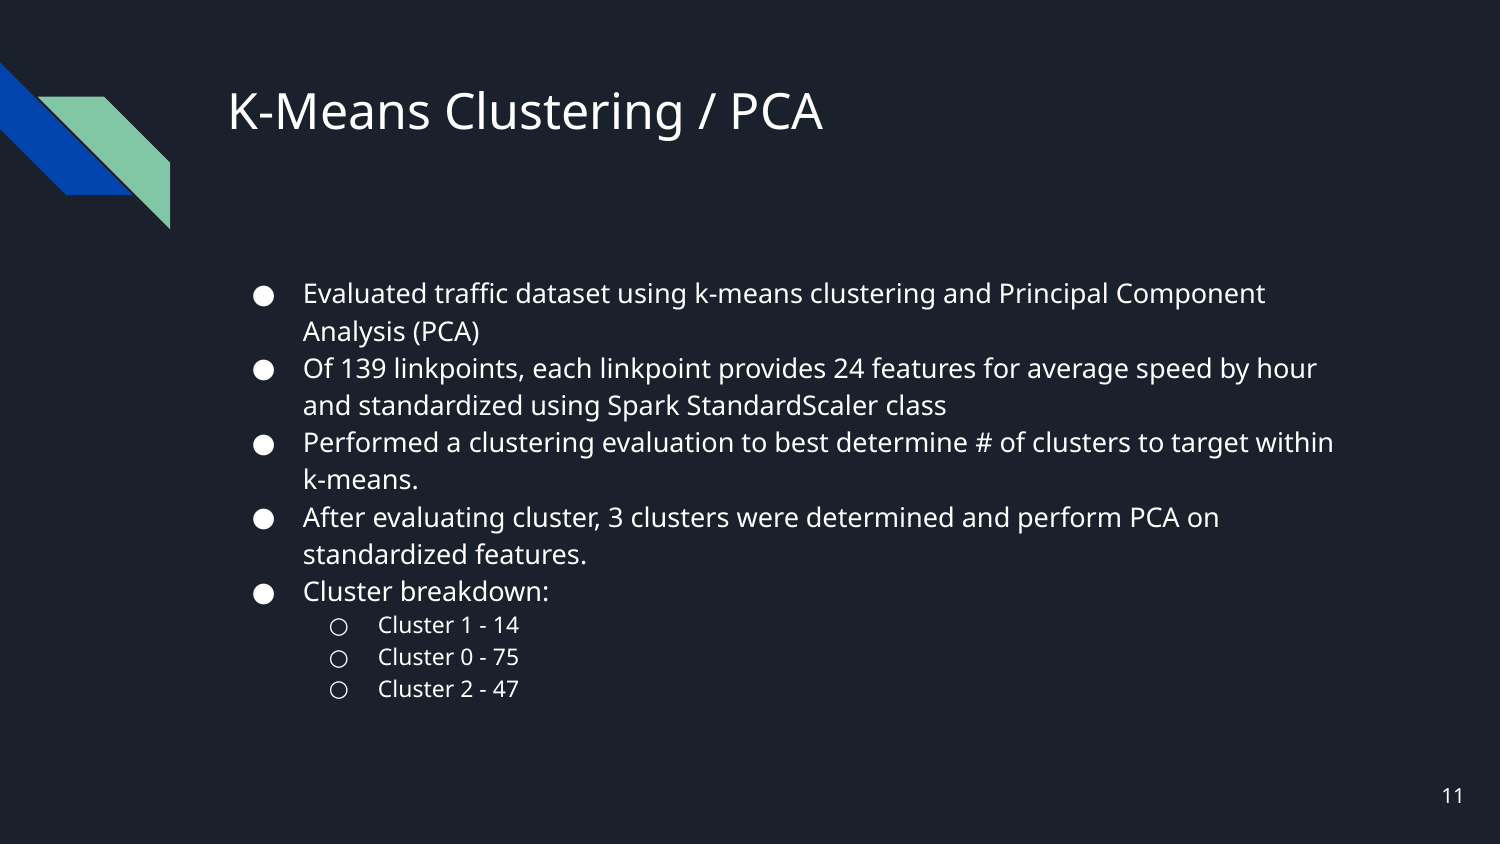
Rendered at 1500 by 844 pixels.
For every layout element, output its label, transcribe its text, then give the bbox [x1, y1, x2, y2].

title K-Means Clustering / PCA [212, 64, 1368, 215]
slide_number ‹#› [1389, 764, 1480, 830]
list Evaluated traffic dataset using k-means clustering and Principal Component Analysis (PCA) Of 139 linkpoints, each linkpoint provides 24 features for average speed by hour and standardized using Spark StandardScaler class Performed a clustering evaluation to best determine # of clusters to target within k-means. After evaluating cluster, 3 clusters were determined and perform PCA on standardized features. Cluster breakdown: Cluster 1 - 14 Cluster 0 - 75 Cluster 2 - 47 [212, 257, 1368, 735]
